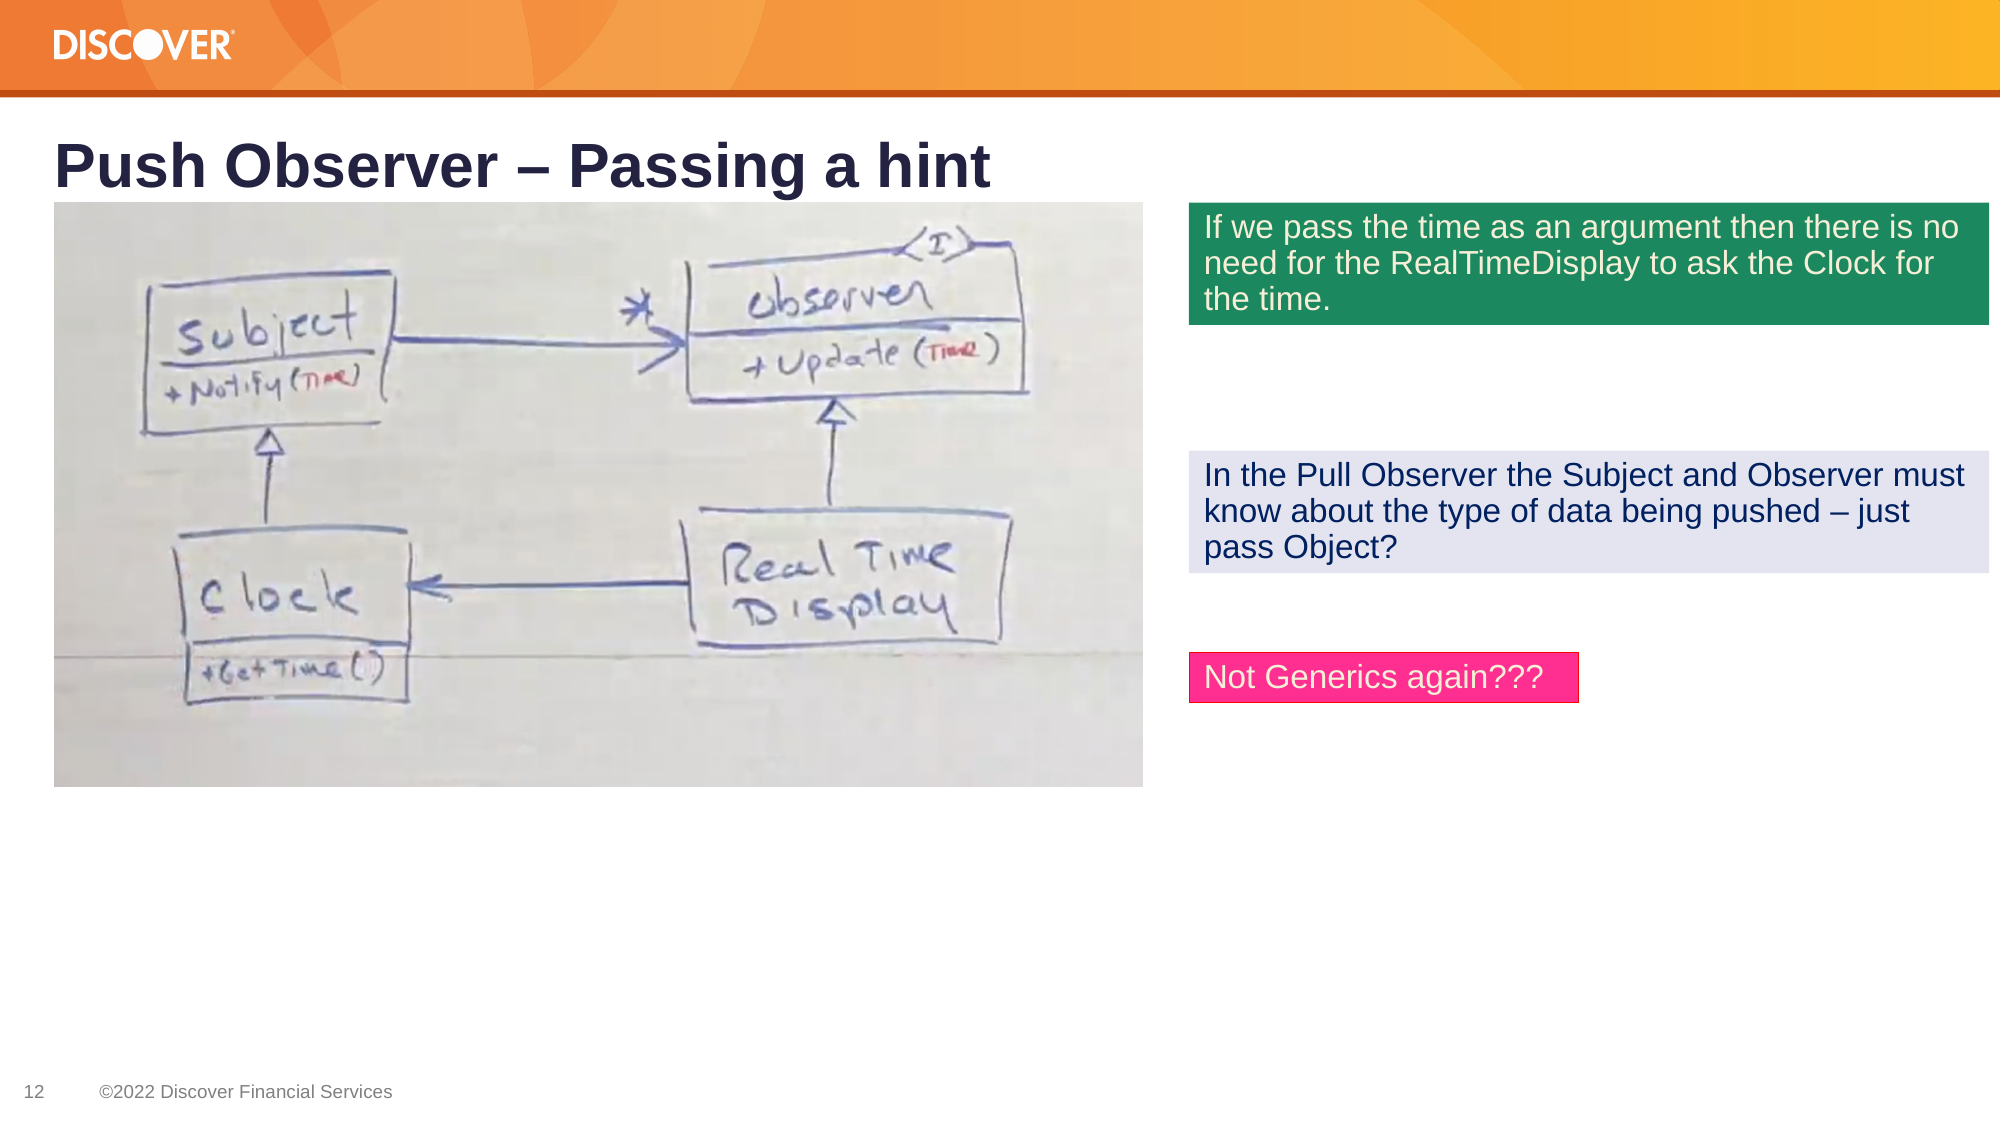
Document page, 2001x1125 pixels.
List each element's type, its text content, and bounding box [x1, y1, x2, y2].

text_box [495, 520, 666, 667]
picture [54, 202, 1143, 787]
text_box Not Generics again??? [1189, 652, 1579, 703]
title Push Observer – Passing a hint [54, 97, 1945, 225]
text_box In the Pull Observer the Subject and Observer must know about the type of data being pushed – just pass Object? [1188, 450, 1990, 574]
text_box If we pass the time as an argument then there is no need for the RealTimeDisplay to ask the Clock for the time. [1188, 202, 1990, 325]
picture [0, 0, 1795, 90]
